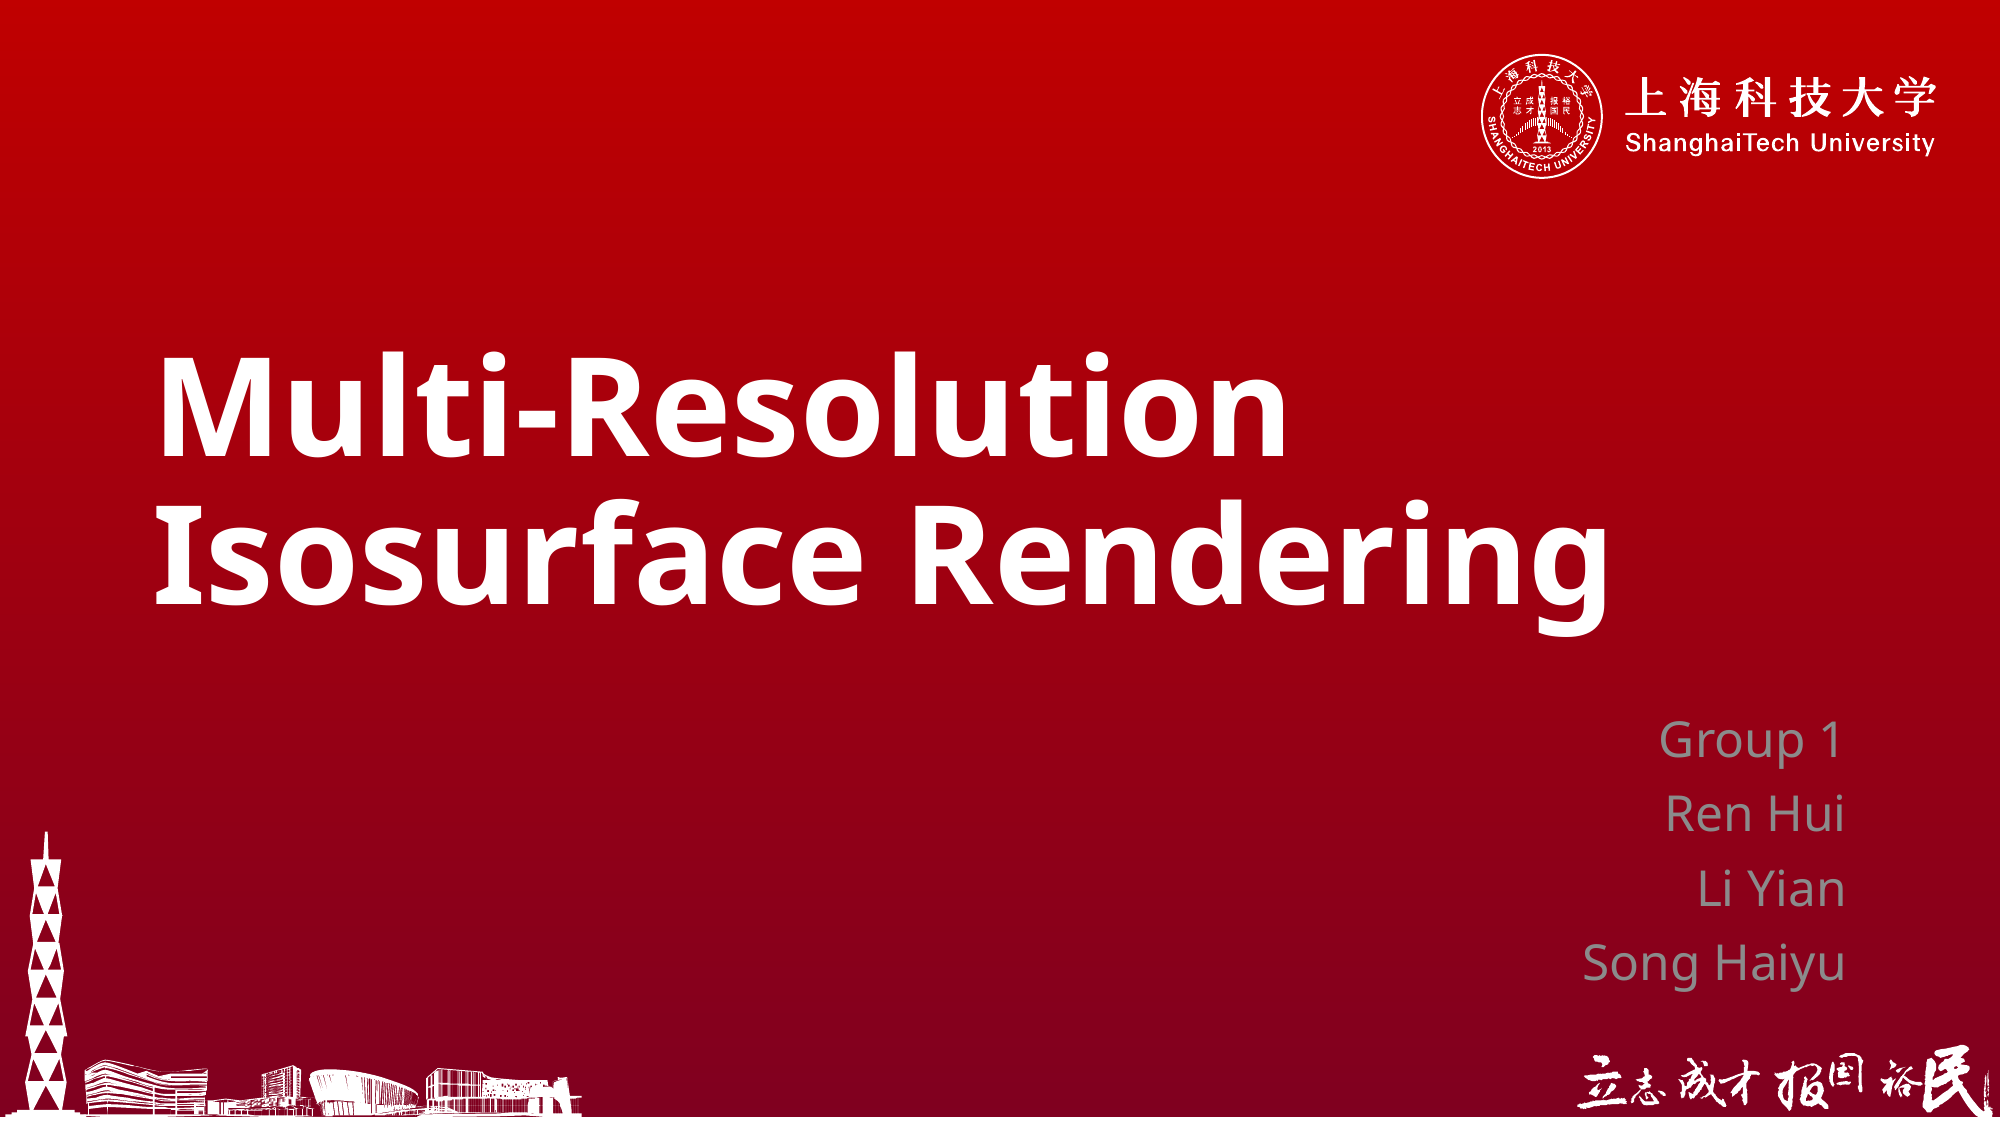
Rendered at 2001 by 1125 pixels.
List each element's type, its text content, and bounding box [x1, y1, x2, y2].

title Multi-Resolution Isosurface Rendering [137, 429, 1863, 643]
list Group 1 Ren Hui Li Yian Song Haiyu [136, 707, 1862, 999]
